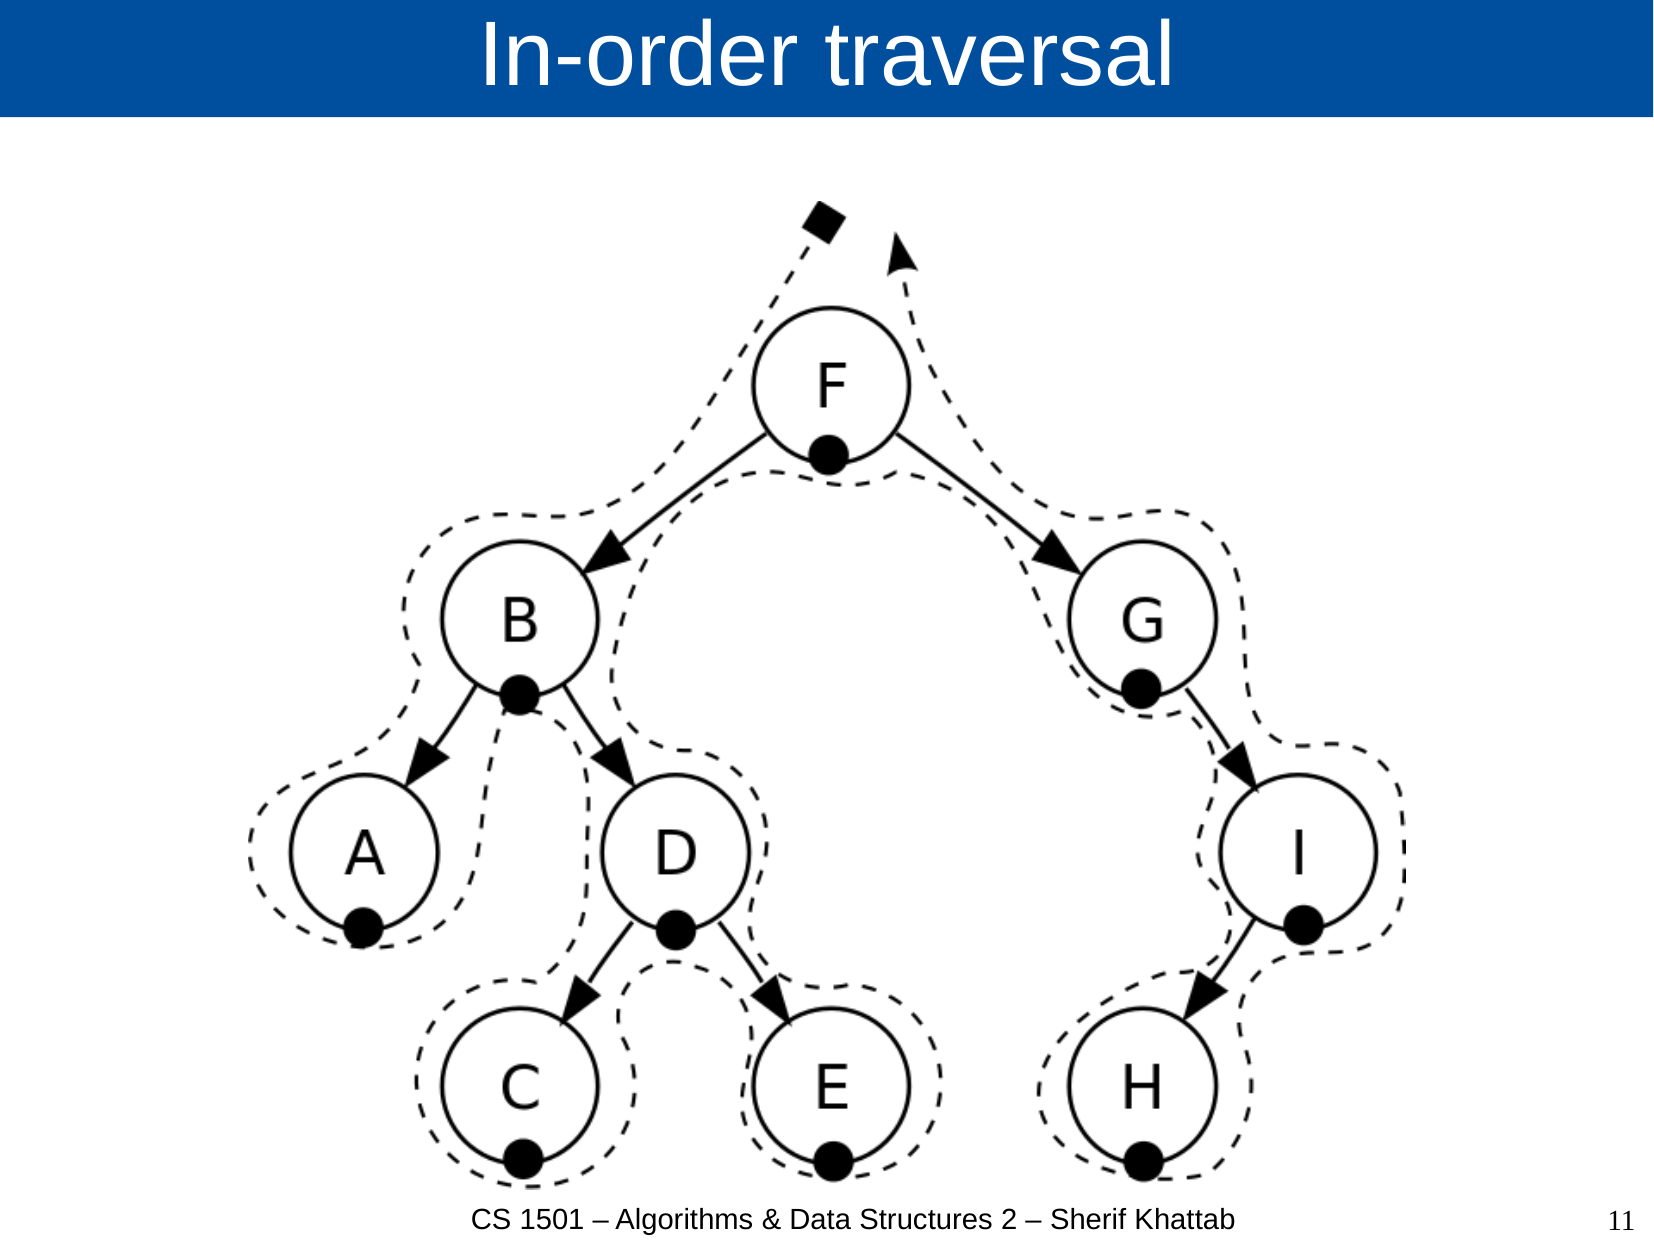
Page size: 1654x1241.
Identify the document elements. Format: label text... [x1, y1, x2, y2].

slide_number 11 [1272, 1178, 1653, 1241]
picture [247, 200, 1406, 1190]
footer CS 1501 – Algorithms & Data Structures 2 – Sherif Khattab [460, 1202, 1248, 1241]
title In-order traversal [0, 0, 1654, 118]
